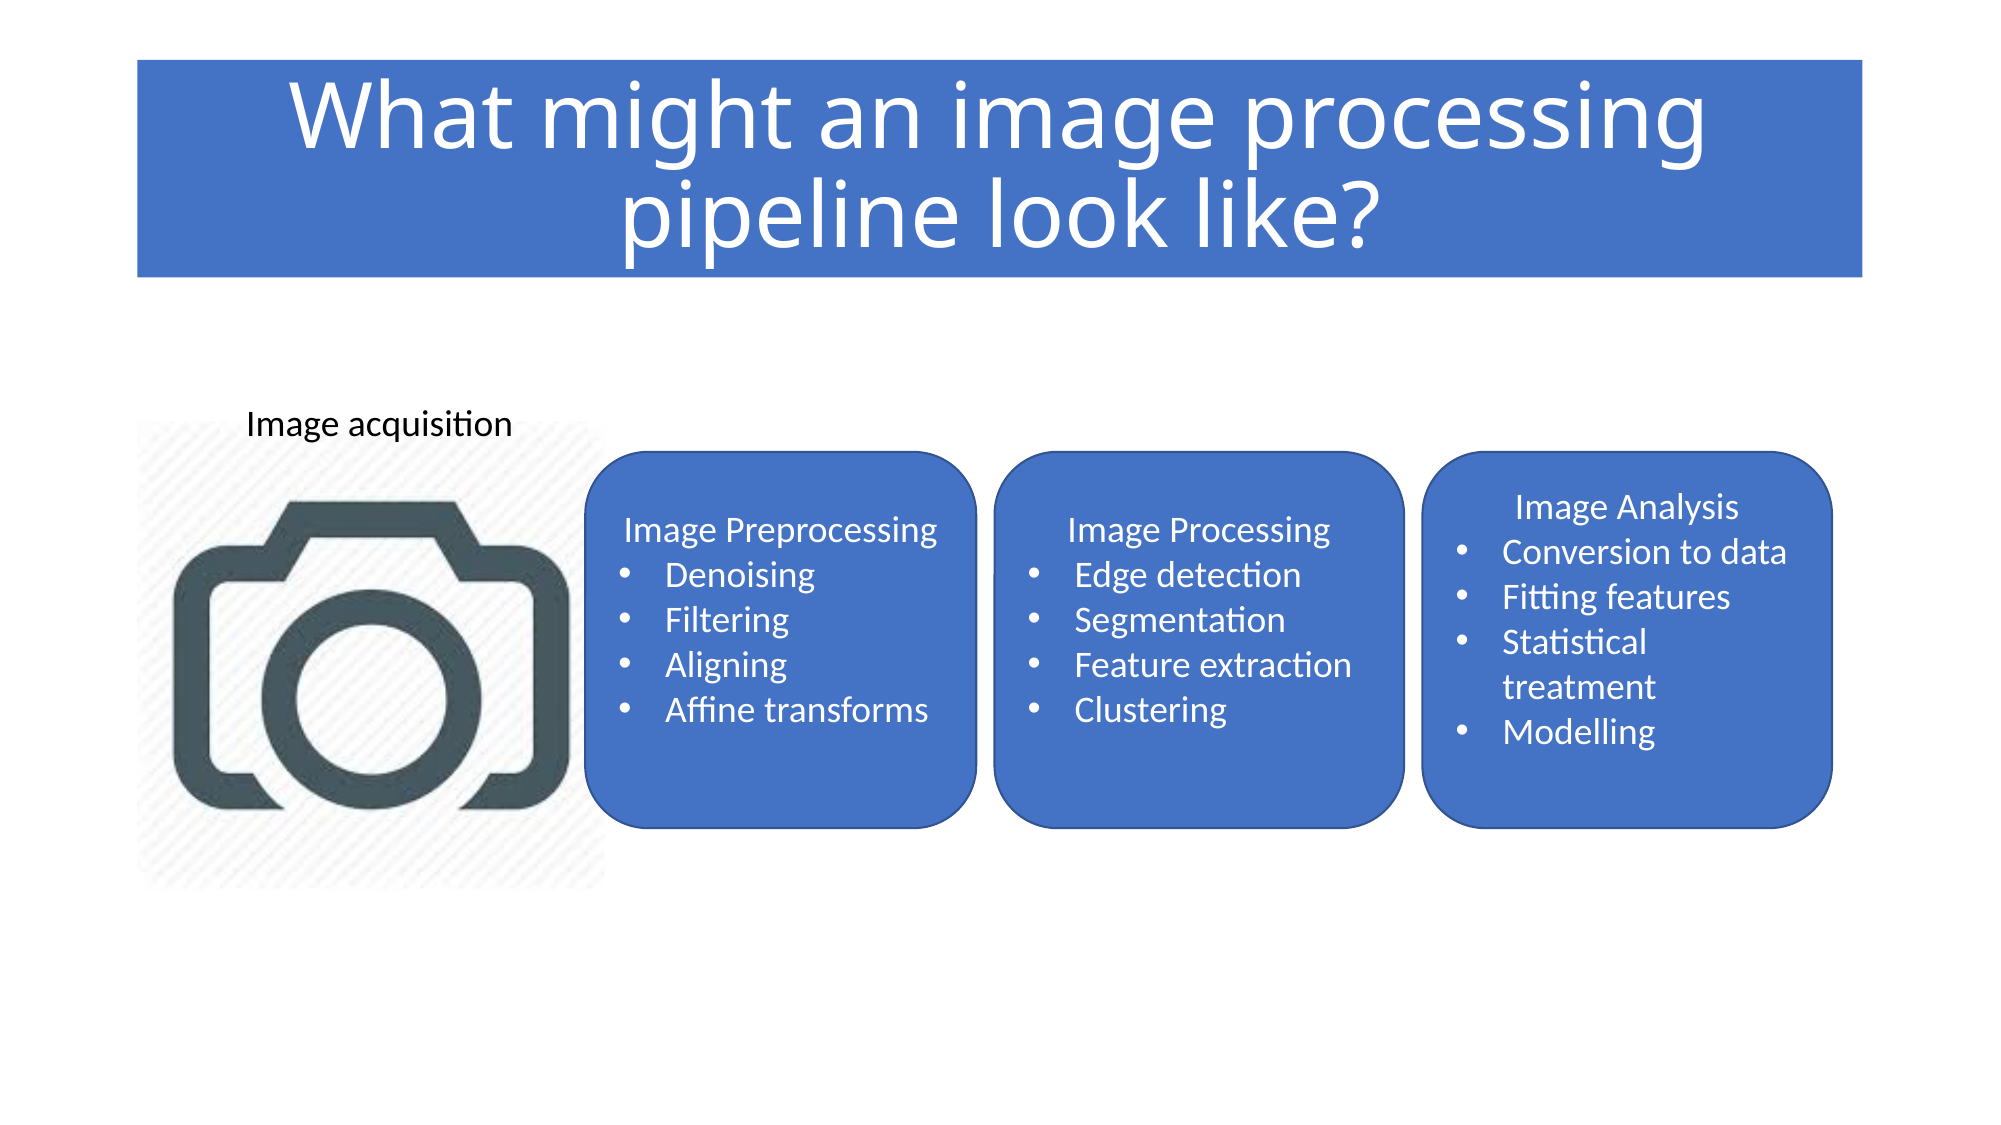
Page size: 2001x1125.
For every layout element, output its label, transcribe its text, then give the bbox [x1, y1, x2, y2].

text_box Image Processing Edge detection Segmentation Feature extraction Clustering [993, 450, 1406, 830]
title What might an image processing pipeline look like? [137, 59, 1863, 278]
picture [137, 421, 607, 891]
text_box Image Preprocessing Denoising Filtering Aligning Affine transforms [607, 450, 978, 830]
text_box Image acquisition [231, 391, 529, 421]
text_box Image Analysis Conversion to data Fitting features Statistical treatment Modelling [1421, 450, 1834, 830]
